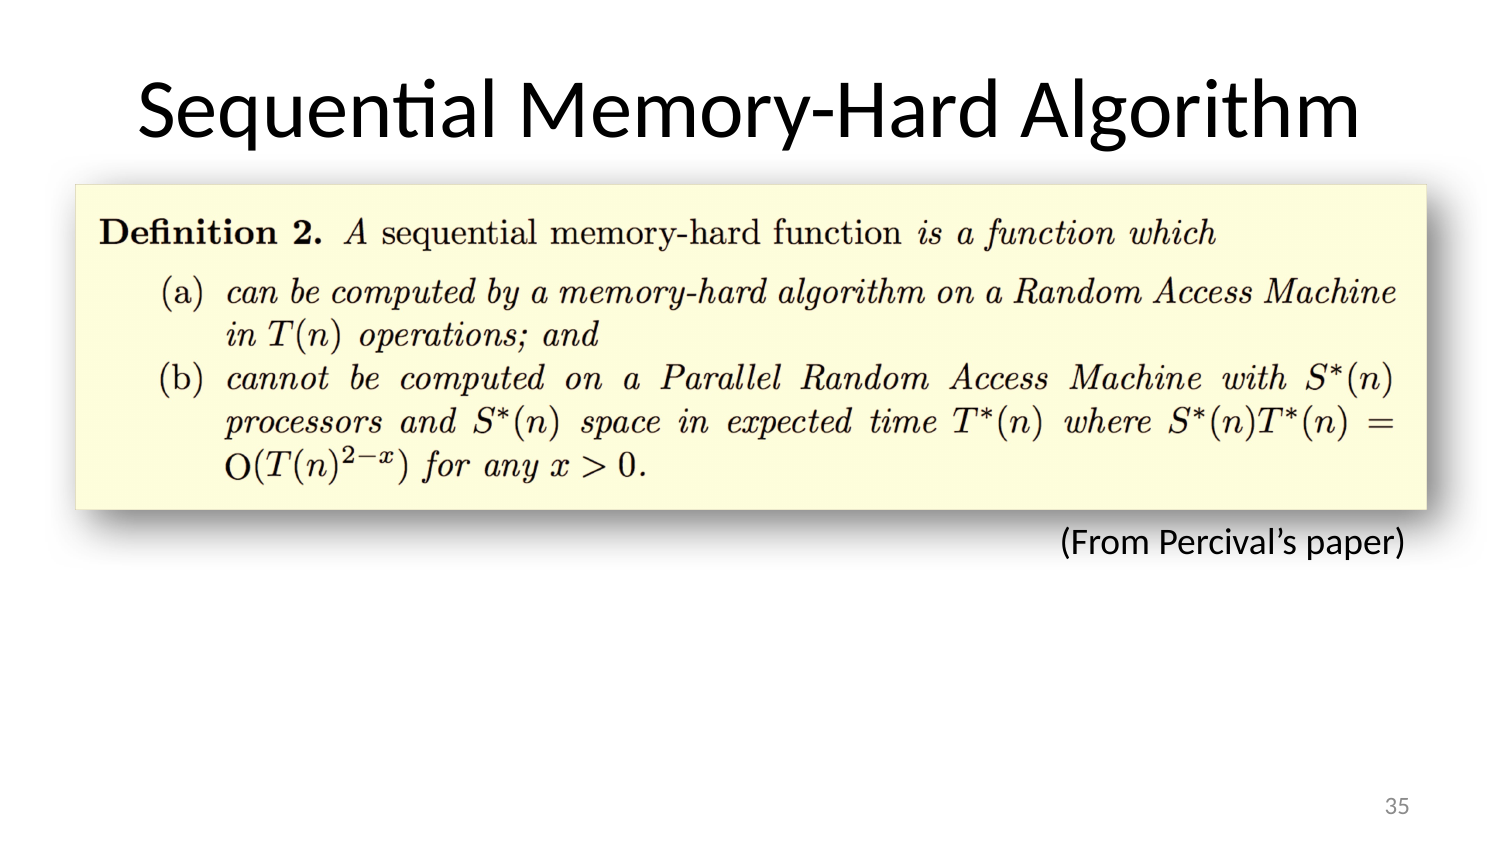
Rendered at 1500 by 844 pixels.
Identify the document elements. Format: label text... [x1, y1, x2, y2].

text_box (From Percival’s paper) [1044, 518, 1422, 569]
picture [74, 184, 1427, 510]
title Sequential Memory-Hard Algorithm [75, 33, 1425, 175]
slide_number 34 [1074, 782, 1425, 827]
